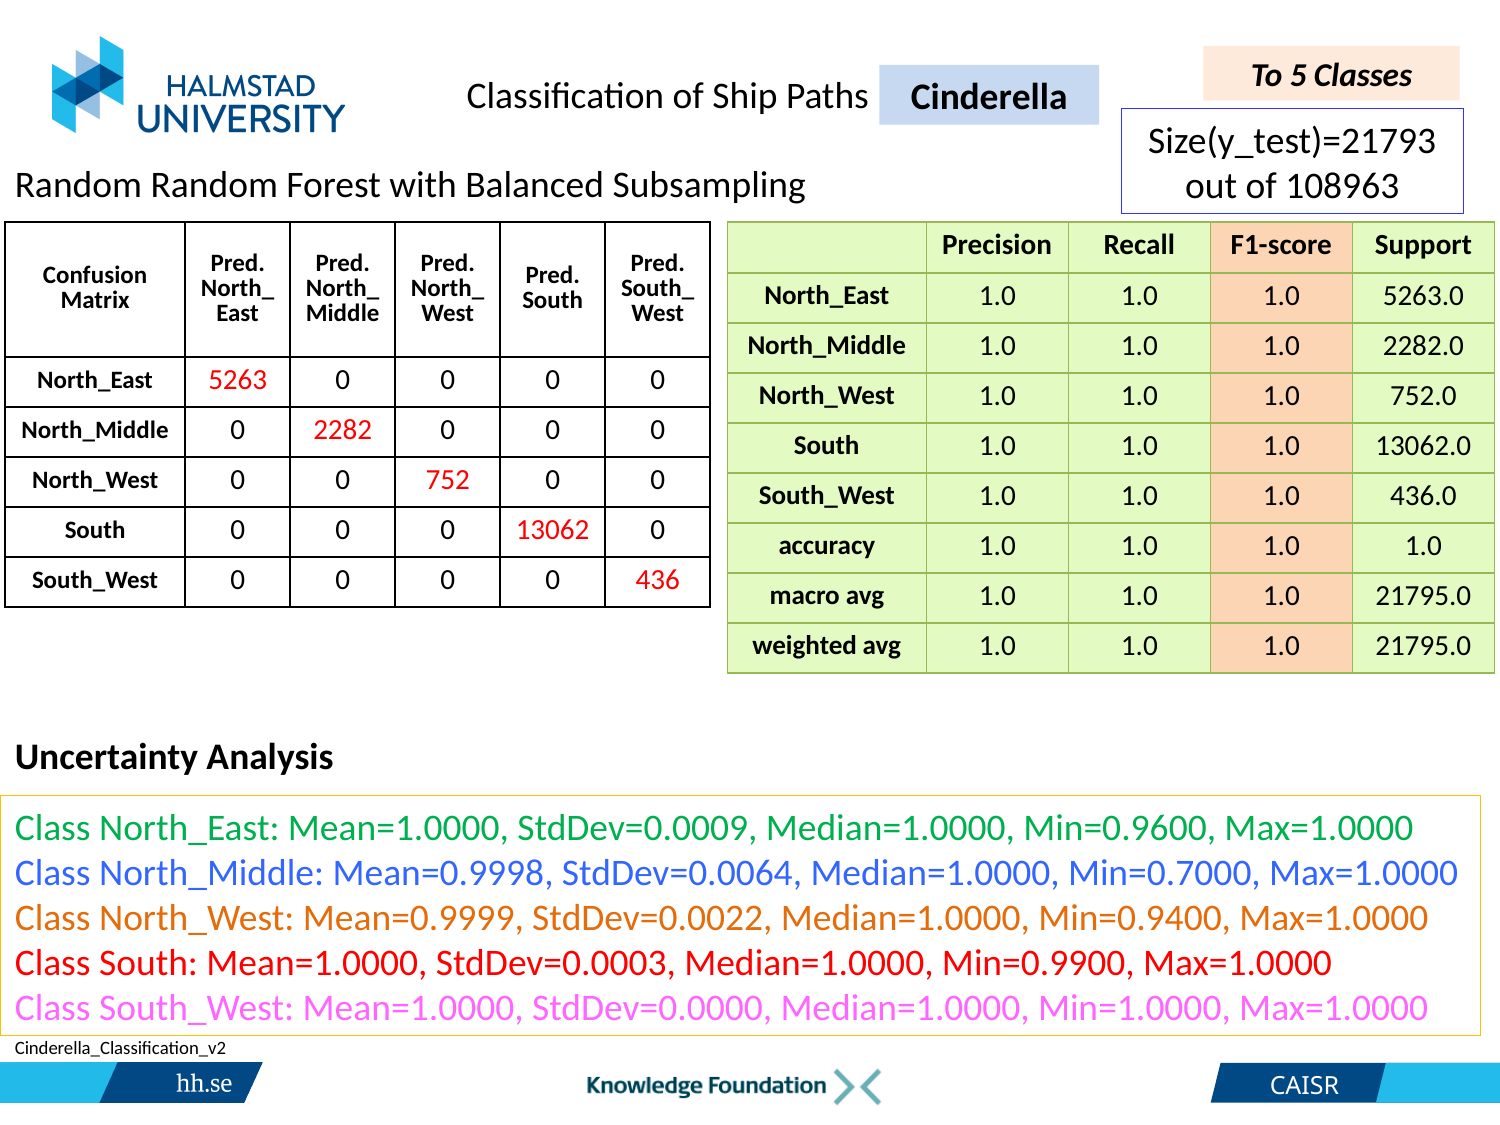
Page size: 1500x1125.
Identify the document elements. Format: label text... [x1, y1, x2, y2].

table_header Recall [1069, 223, 1210, 272]
table_cell 0 [606, 408, 709, 456]
table_cell 1.0 [1211, 574, 1352, 622]
table_cell weighted avg [728, 624, 926, 672]
table_cell 13062.0 [1353, 424, 1494, 472]
table_cell 1.0 [927, 374, 1068, 422]
table_header Precision [927, 223, 1068, 272]
table_cell 752.0 [1353, 374, 1494, 422]
table_cell 1.0 [1069, 574, 1210, 622]
table_cell 1.0 [1069, 274, 1210, 322]
table_cell 1.0 [1211, 324, 1352, 372]
table_cell 0 [291, 508, 394, 556]
table_cell 1.0 [927, 274, 1068, 322]
text_box To 5 Classes [1203, 45, 1460, 101]
table_cell 1.0 [1069, 474, 1210, 522]
table_cell 436 [606, 558, 709, 606]
table_cell macro avg [728, 574, 926, 622]
table_cell 0 [396, 558, 499, 606]
text_box Uncertainty Analysis [0, 724, 352, 785]
table_cell North_Middle [6, 408, 184, 456]
table_cell North_East [6, 358, 184, 406]
picture [0, 1062, 263, 1103]
table_cell 1.0 [927, 424, 1068, 472]
table_cell 0 [501, 458, 604, 506]
table_header Pred. North_Middle [291, 223, 394, 356]
table_cell South [6, 508, 184, 556]
text_box Cinderella_Classification_v2 [0, 1028, 259, 1066]
table_cell South [728, 424, 926, 472]
table_cell 1.0 [1069, 624, 1210, 672]
table_cell 1.0 [1211, 474, 1352, 522]
table_cell 5263.0 [1353, 274, 1494, 322]
table_cell accuracy [728, 524, 926, 572]
picture [52, 36, 345, 133]
table_cell 1.0 [927, 574, 1068, 622]
table_cell 0 [501, 558, 604, 606]
table_cell 1.0 [1069, 324, 1210, 372]
table_cell 0 [396, 358, 499, 406]
table_cell 0 [291, 558, 394, 606]
table_cell 13062 [501, 508, 604, 556]
table_cell 1.0 [1211, 624, 1352, 672]
table_cell 0 [186, 458, 289, 506]
table_cell 21795.0 [1353, 574, 1494, 622]
table_cell 0 [501, 408, 604, 456]
table_cell South_West [728, 474, 926, 522]
table_header [728, 223, 926, 272]
table_cell 0 [186, 558, 289, 606]
table_cell 1.0 [927, 624, 1068, 672]
picture [572, 1060, 897, 1113]
table_cell 1.0 [1211, 524, 1352, 572]
table_cell 2282.0 [1353, 324, 1494, 372]
table_header Confusion Matrix [6, 223, 184, 356]
text_box Cinderella [879, 64, 1100, 125]
table_cell 21795.0 [1353, 624, 1494, 672]
table_cell 0 [291, 458, 394, 506]
table_cell 5263 [186, 358, 289, 406]
table_header Pred. South [501, 223, 604, 356]
table_cell 1.0 [1211, 274, 1352, 322]
table_cell 1.0 [927, 524, 1068, 572]
table_cell 752 [396, 458, 499, 506]
table_cell 0 [186, 508, 289, 556]
text_box Classification of Ship Paths [421, 63, 924, 124]
table_header Pred. North_West [396, 223, 499, 356]
table_cell 1.0 [927, 324, 1068, 372]
table_header Pred. South_West [606, 223, 709, 356]
table_cell North_West [728, 374, 926, 422]
table_cell South_West [6, 558, 184, 606]
table_cell 0 [606, 458, 709, 506]
table_cell 0 [291, 358, 394, 406]
text_box Class North_East: Mean=1.0000, StdDev=0.0009, Median=1.0000, Min=0.9600, Max=1.0000 Class North_Middle: Mean=0.9998, StdDev=0.0064, Median=1.0000, Min=0.7000, Max=1.0000 Class North_West: Mean=0.9999, StdDev=0.0022, Median=1.0000, Min=0.9400, Max=1.0000 Class South: Mean=1.0000, StdDev=0.0003, Median=1.0000, Min=0.9900, Max=1.0000 Class South_West: Mean=1.0000, StdDev=0.0000, Median=1.0000, Min=1.0000, Max=1.0000 [0, 795, 1481, 1036]
table_cell 0 [606, 508, 709, 556]
table_cell 0 [606, 358, 709, 406]
table_cell 1.0 [1069, 424, 1210, 472]
table_cell 1.0 [1069, 524, 1210, 572]
text_box Random Random Forest with Balanced Subsampling [0, 152, 892, 213]
table_cell 0 [396, 508, 499, 556]
table_cell 1.0 [1211, 374, 1352, 422]
table_header Pred. North_East [186, 223, 289, 356]
table_cell 0 [186, 408, 289, 456]
table_cell 0 [396, 408, 499, 456]
table_cell 1.0 [1211, 424, 1352, 472]
table_cell North_West [6, 458, 184, 506]
table_cell 1.0 [1069, 374, 1210, 422]
table_cell 436.0 [1353, 474, 1494, 522]
table_cell 1.0 [927, 474, 1068, 522]
table_cell 1.0 [1353, 524, 1494, 572]
table_cell North_East [728, 274, 926, 322]
table_cell 2282 [291, 408, 394, 456]
table_cell North_Middle [728, 324, 926, 372]
table_header F1-score [1211, 223, 1352, 272]
table_header Support [1353, 223, 1494, 272]
table_cell 0 [501, 358, 604, 406]
text_box Size(y_test)=21793 out of 108963 [1121, 108, 1464, 214]
